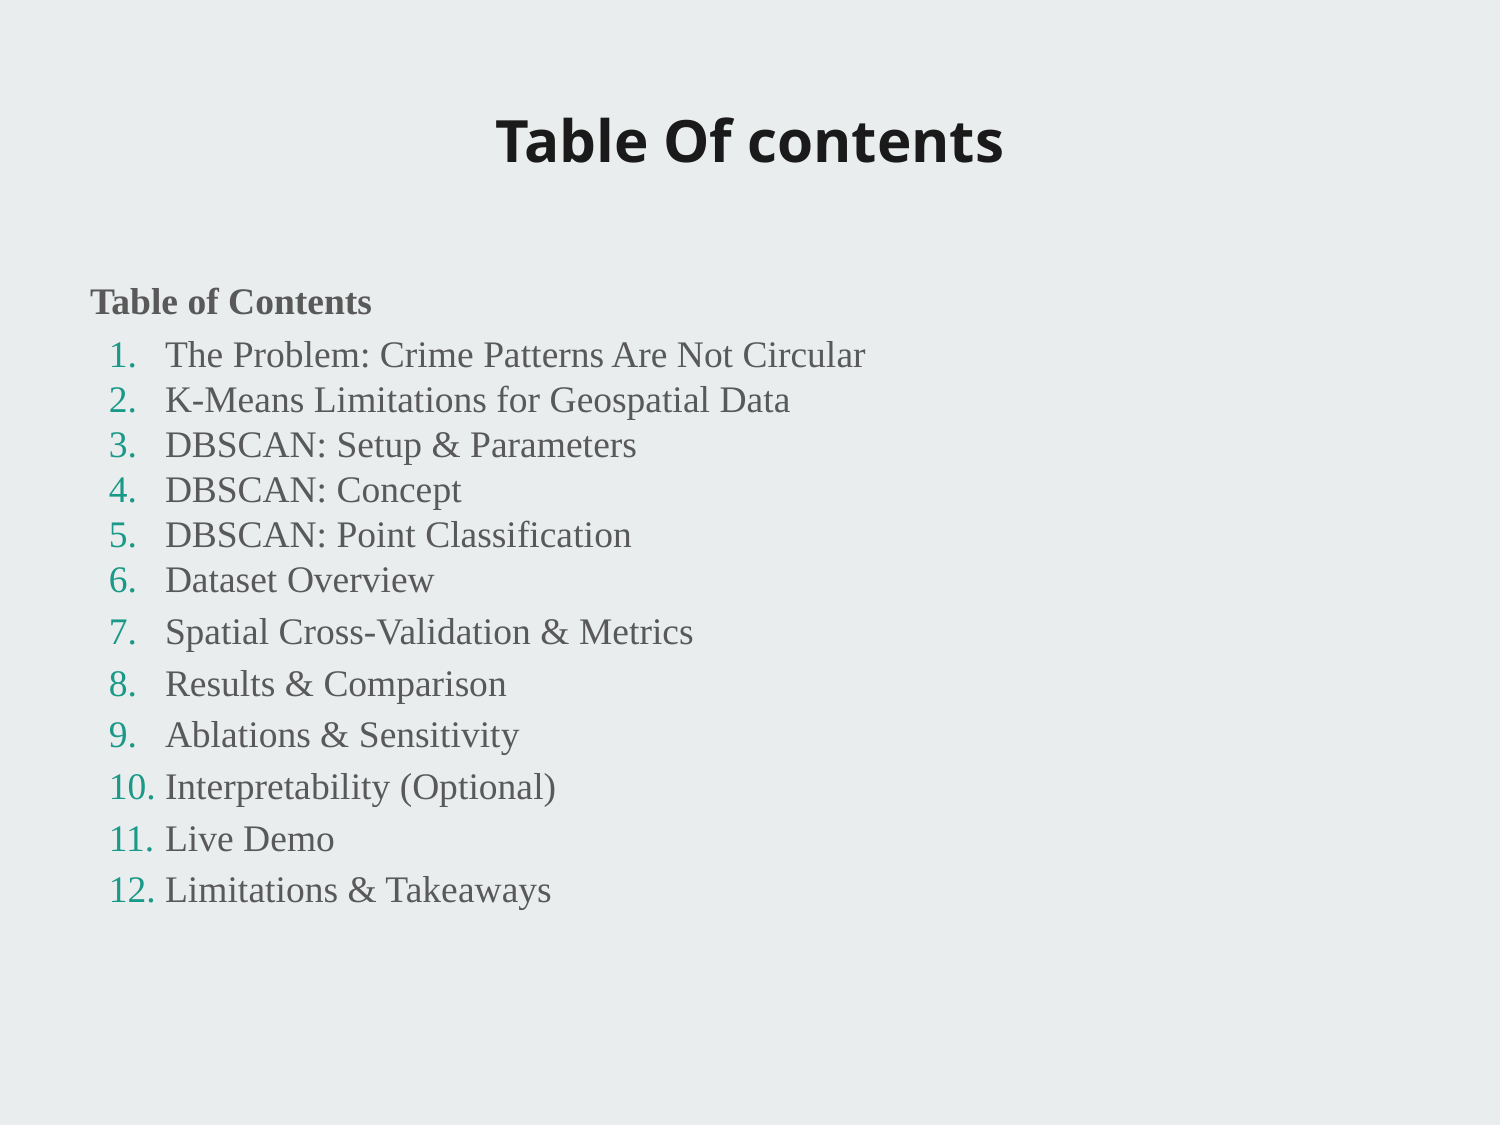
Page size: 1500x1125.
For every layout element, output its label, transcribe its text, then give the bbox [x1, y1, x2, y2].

title Table Of contents [75, 45, 1425, 233]
list Table of Contents The Problem: Crime Patterns Are Not Circular K-Means Limitations for Geospatial Data DBSCAN: Setup & Parameters DBSCAN: Concept DBSCAN: Point Classification Dataset Overview Spatial Cross-Validation & Metrics Results & Comparison Ablations & Sensitivity Interpretability (Optional) Live Demo Limitations & Takeaways [75, 262, 1425, 1005]
